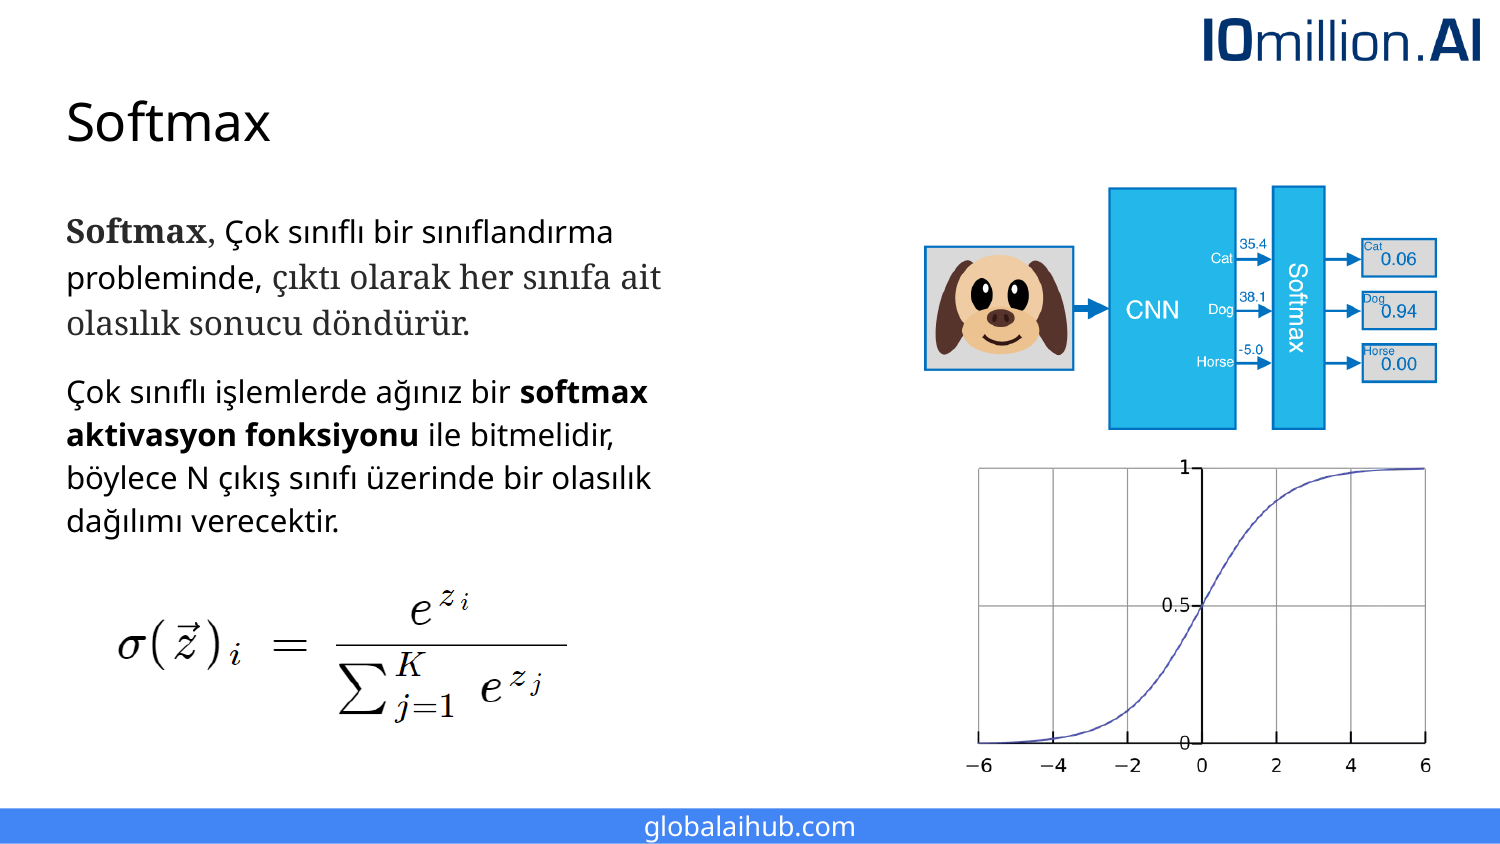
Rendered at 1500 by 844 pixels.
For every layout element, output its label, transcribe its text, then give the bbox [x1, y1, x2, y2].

picture [96, 568, 583, 740]
title Softmax [51, 72, 1449, 167]
picture [962, 446, 1437, 789]
picture [1204, 18, 1480, 61]
picture [923, 184, 1437, 430]
list Softmax, Çok sınıflı bir sınıflandırma probleminde, çıktı olarak her sınıfa ait olasılık sonucu döndürür. Çok sınıflı işlemlerde ağınız bir softmax aktivasyon fonksiyonu ile bitmelidir, böylece N çıkış sınıfı üzerinde bir olasılık dağılımı verecektir. [51, 189, 708, 750]
